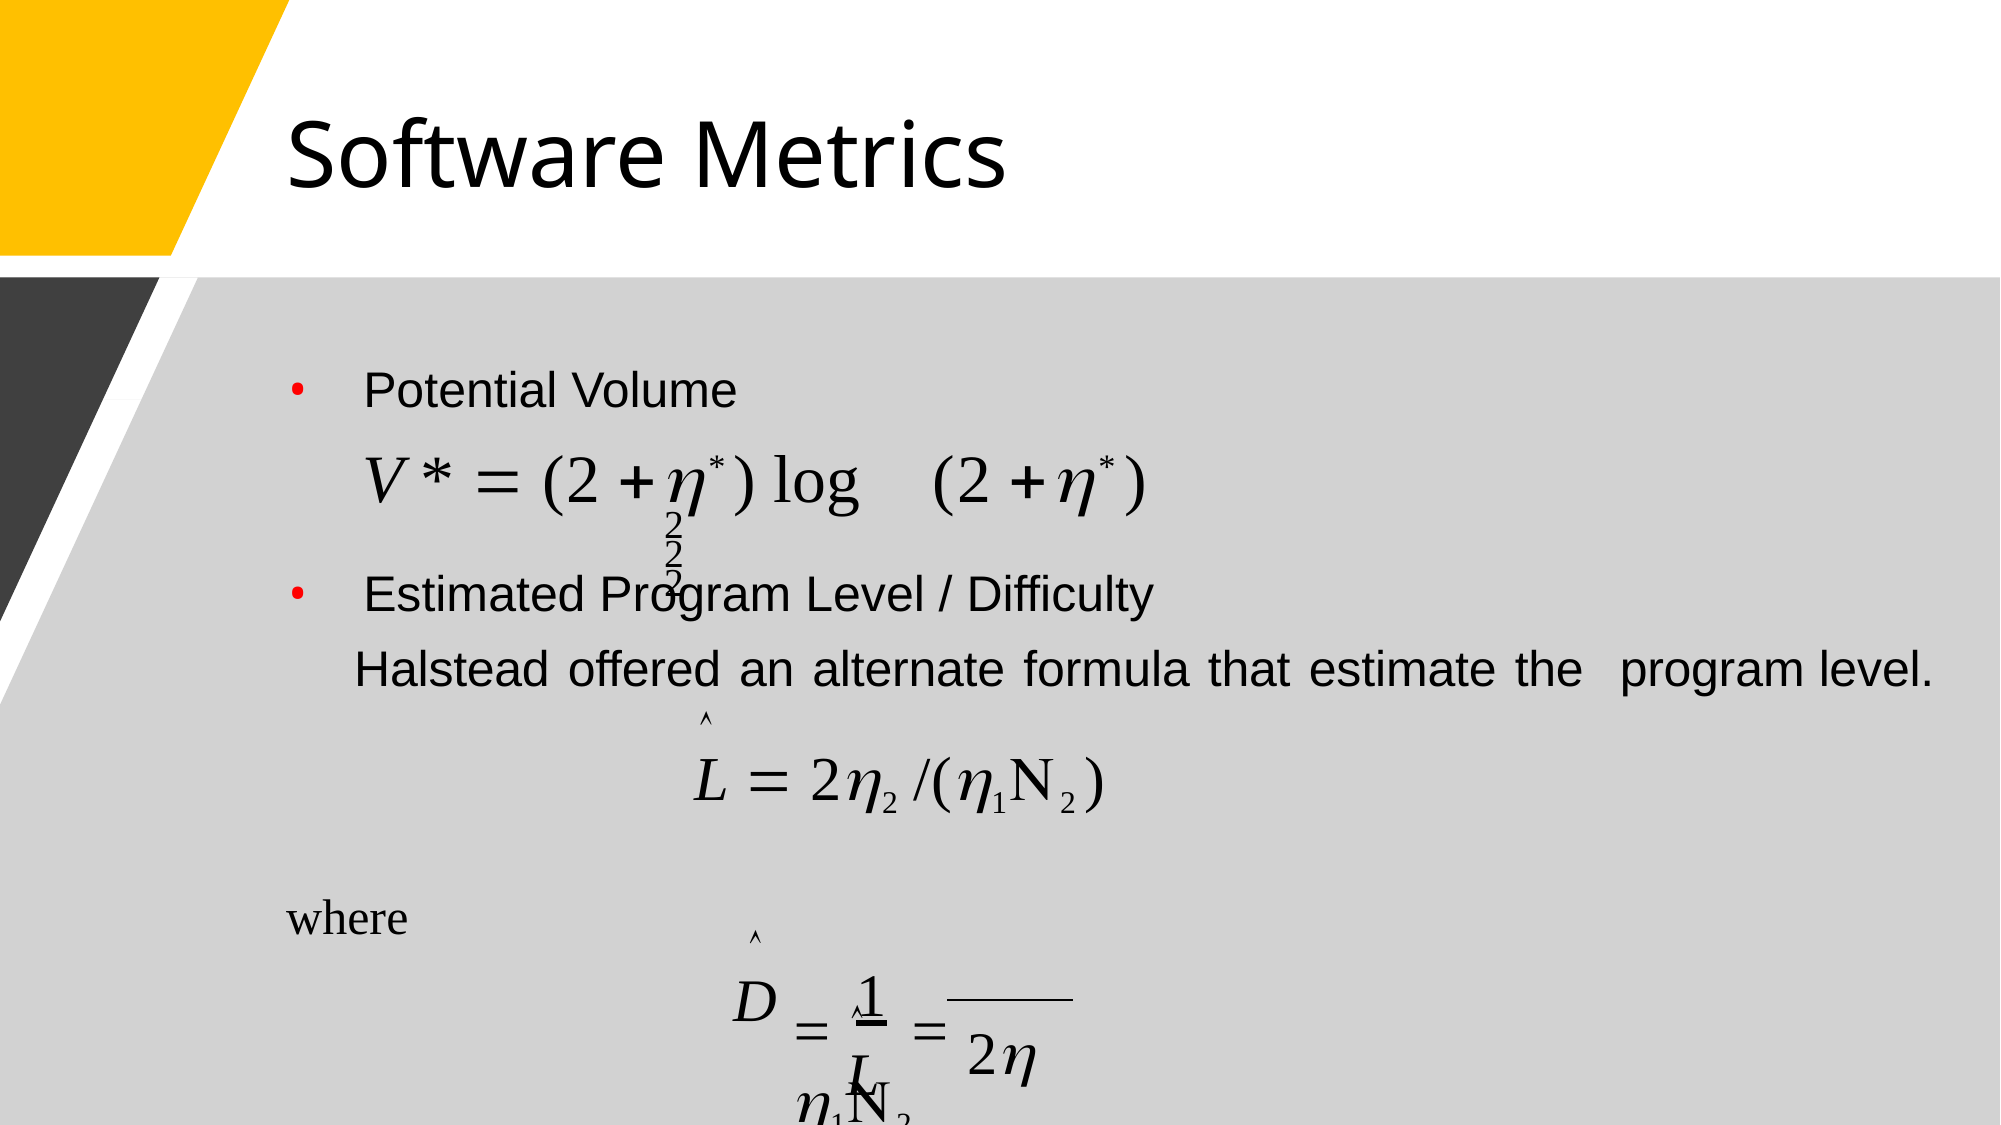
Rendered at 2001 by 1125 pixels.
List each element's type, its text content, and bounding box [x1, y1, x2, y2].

title Software Metrics [271, 60, 1808, 255]
text_box [0, 276, 162, 622]
list Potential Volume Estimated Program Level / Difficulty Halstead offered an alternate formula that estimate the program level. where [271, 356, 1962, 1020]
text_box  L [844, 1005, 882, 1108]
text_box [0, 0, 291, 257]
text_box V *  (2 * ) log (2 * ) 2 2 2 [271, 449, 1210, 605]
text_box [0, 276, 2000, 1125]
text_box  1  12 [789, 925, 1067, 1125]
text_box  D [731, 930, 780, 1034]
text_box  L  22 /(12 ) [393, 661, 1729, 820]
